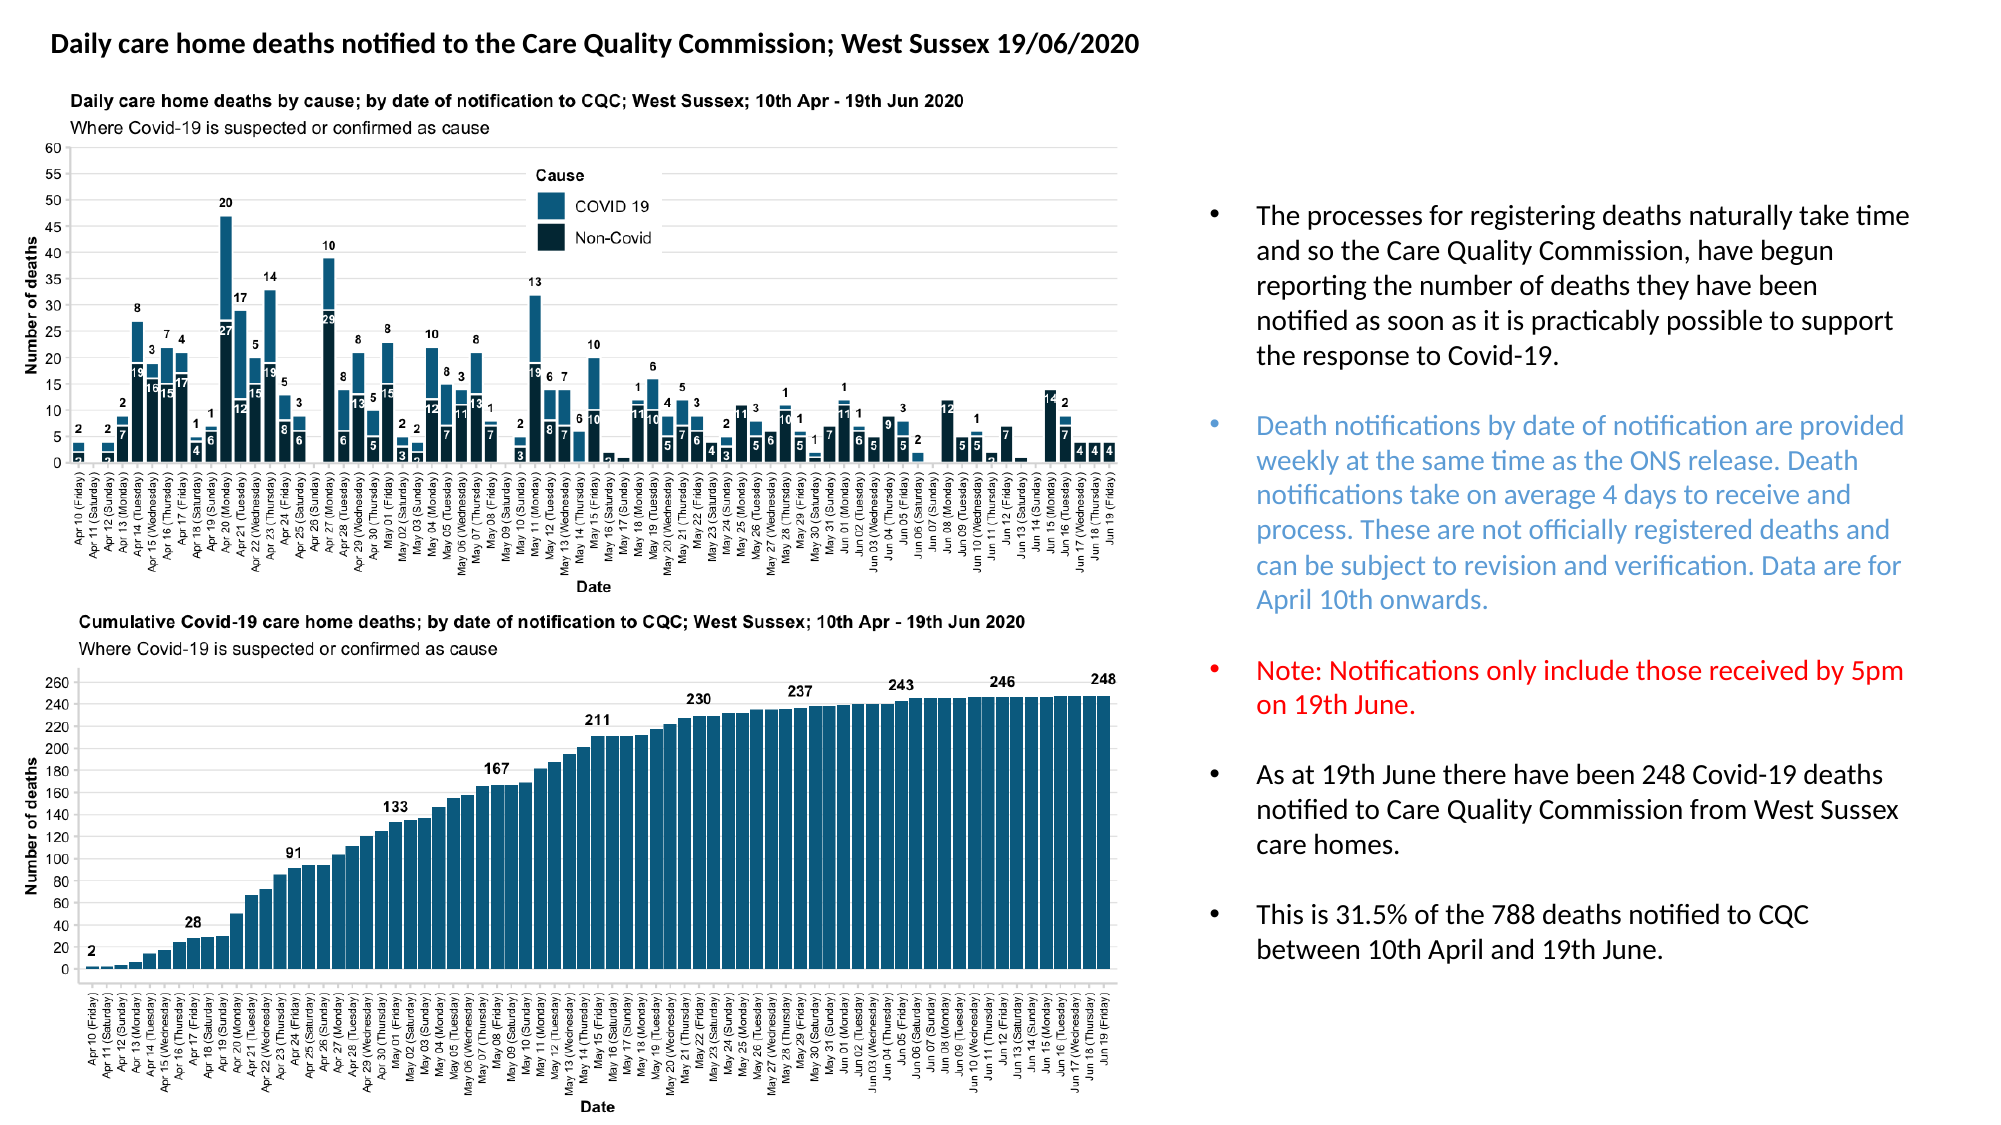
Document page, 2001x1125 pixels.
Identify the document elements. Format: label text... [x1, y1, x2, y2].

text_box The processes for registering deaths naturally take time and so the Care Quality Commission, have begun reporting the number of deaths they have been notified as soon as it is practicably possible to support the response to Covid-19. Death notifications by date of notification are provided weekly at the same time as the ONS release. Death notifications take on average 4 days to receive and process. These are not officially registered deaths and can be subject to revision and verification. Data are for April 10th onwards. Note: Notifications only include those received by 5pm on 19th June. As at 19th June there have been 248 Covid-19 deaths notified to Care Quality Commission from West Sussex care homes. This is 31.5% of the 788 deaths notified to CQC between 10th April and 19th June. [1194, 188, 1926, 973]
picture [15, 83, 1127, 1125]
text_box Daily care home deaths notified to the Care Quality Commission; West Sussex 19/06/2020 [35, 16, 1156, 67]
